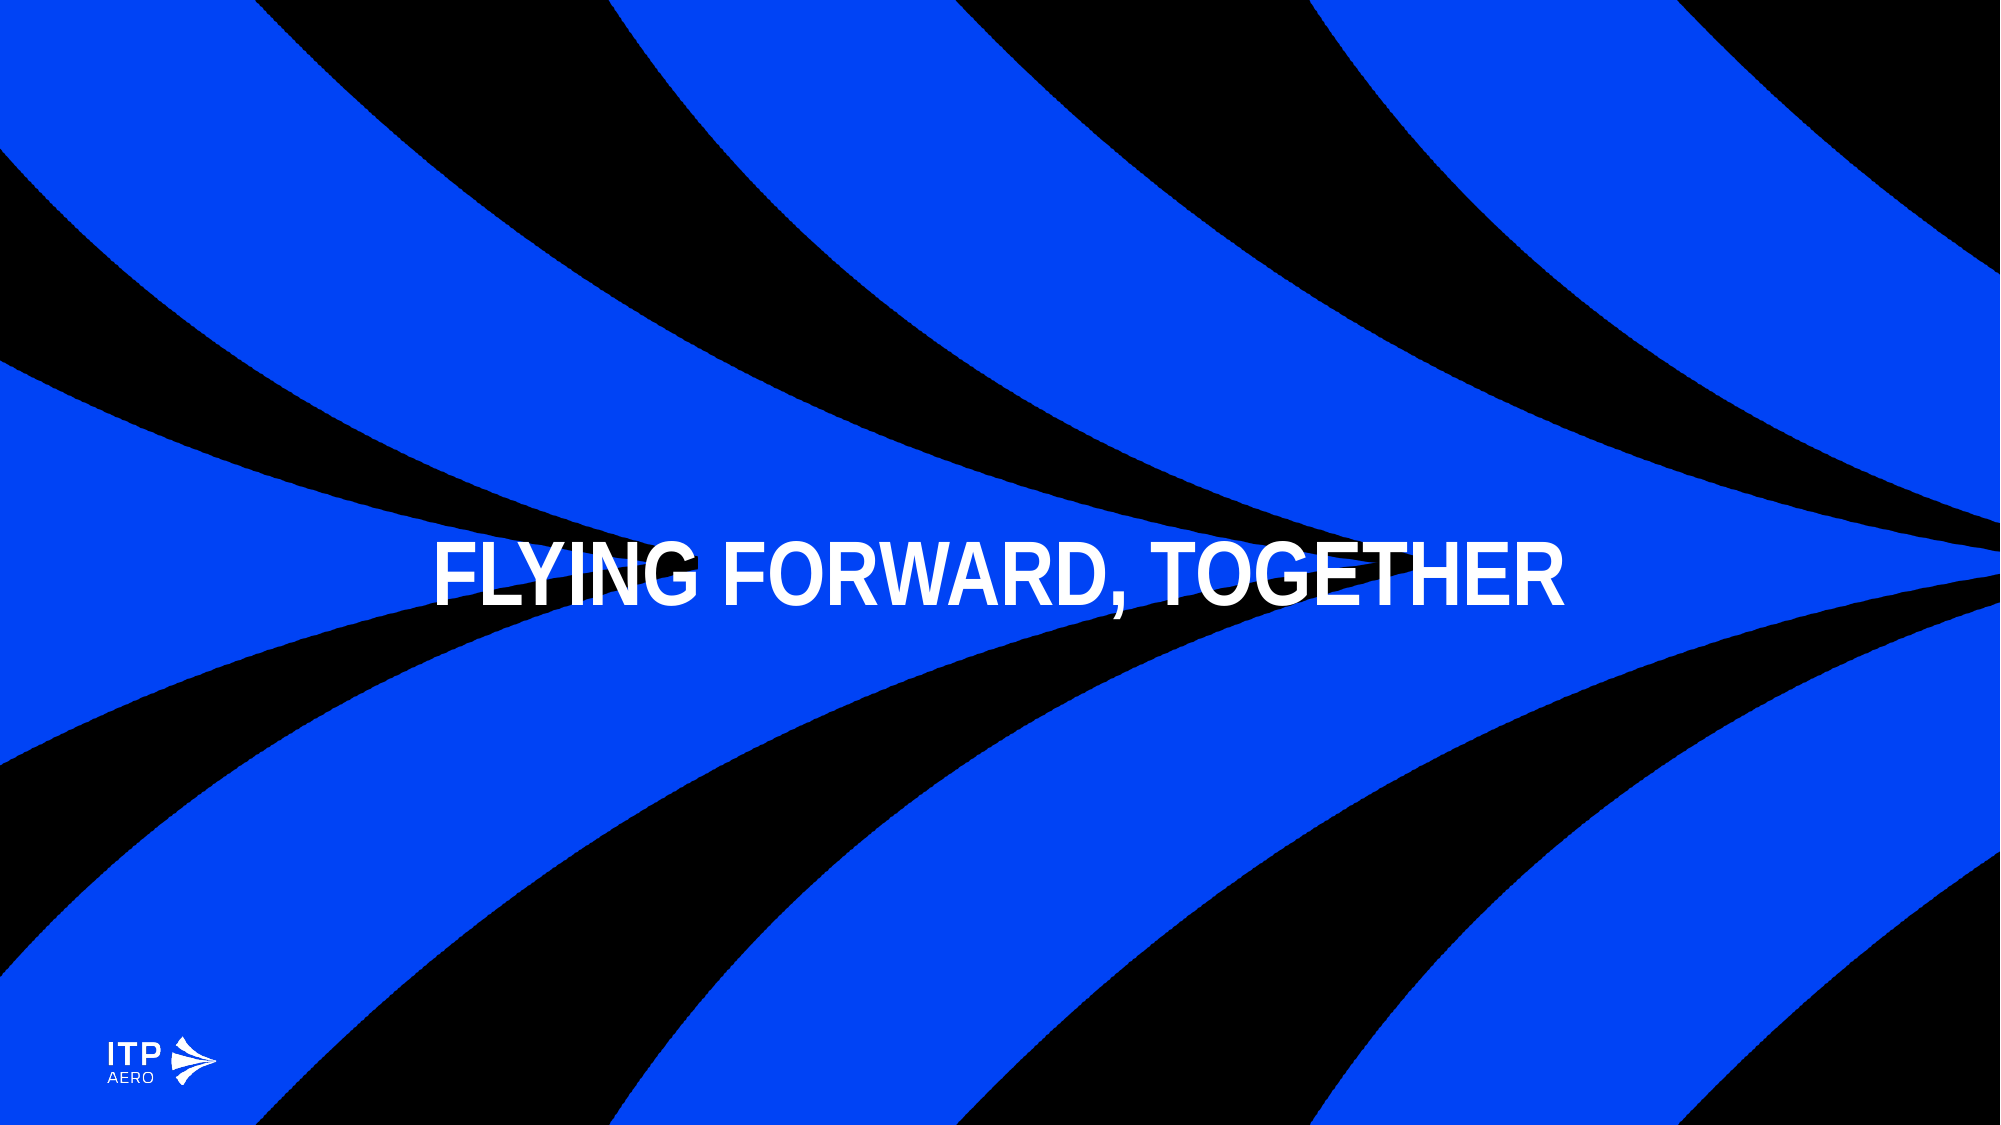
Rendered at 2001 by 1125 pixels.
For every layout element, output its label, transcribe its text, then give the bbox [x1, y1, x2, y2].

list FLYING FORWARD, TOGETHER [336, 519, 1663, 632]
